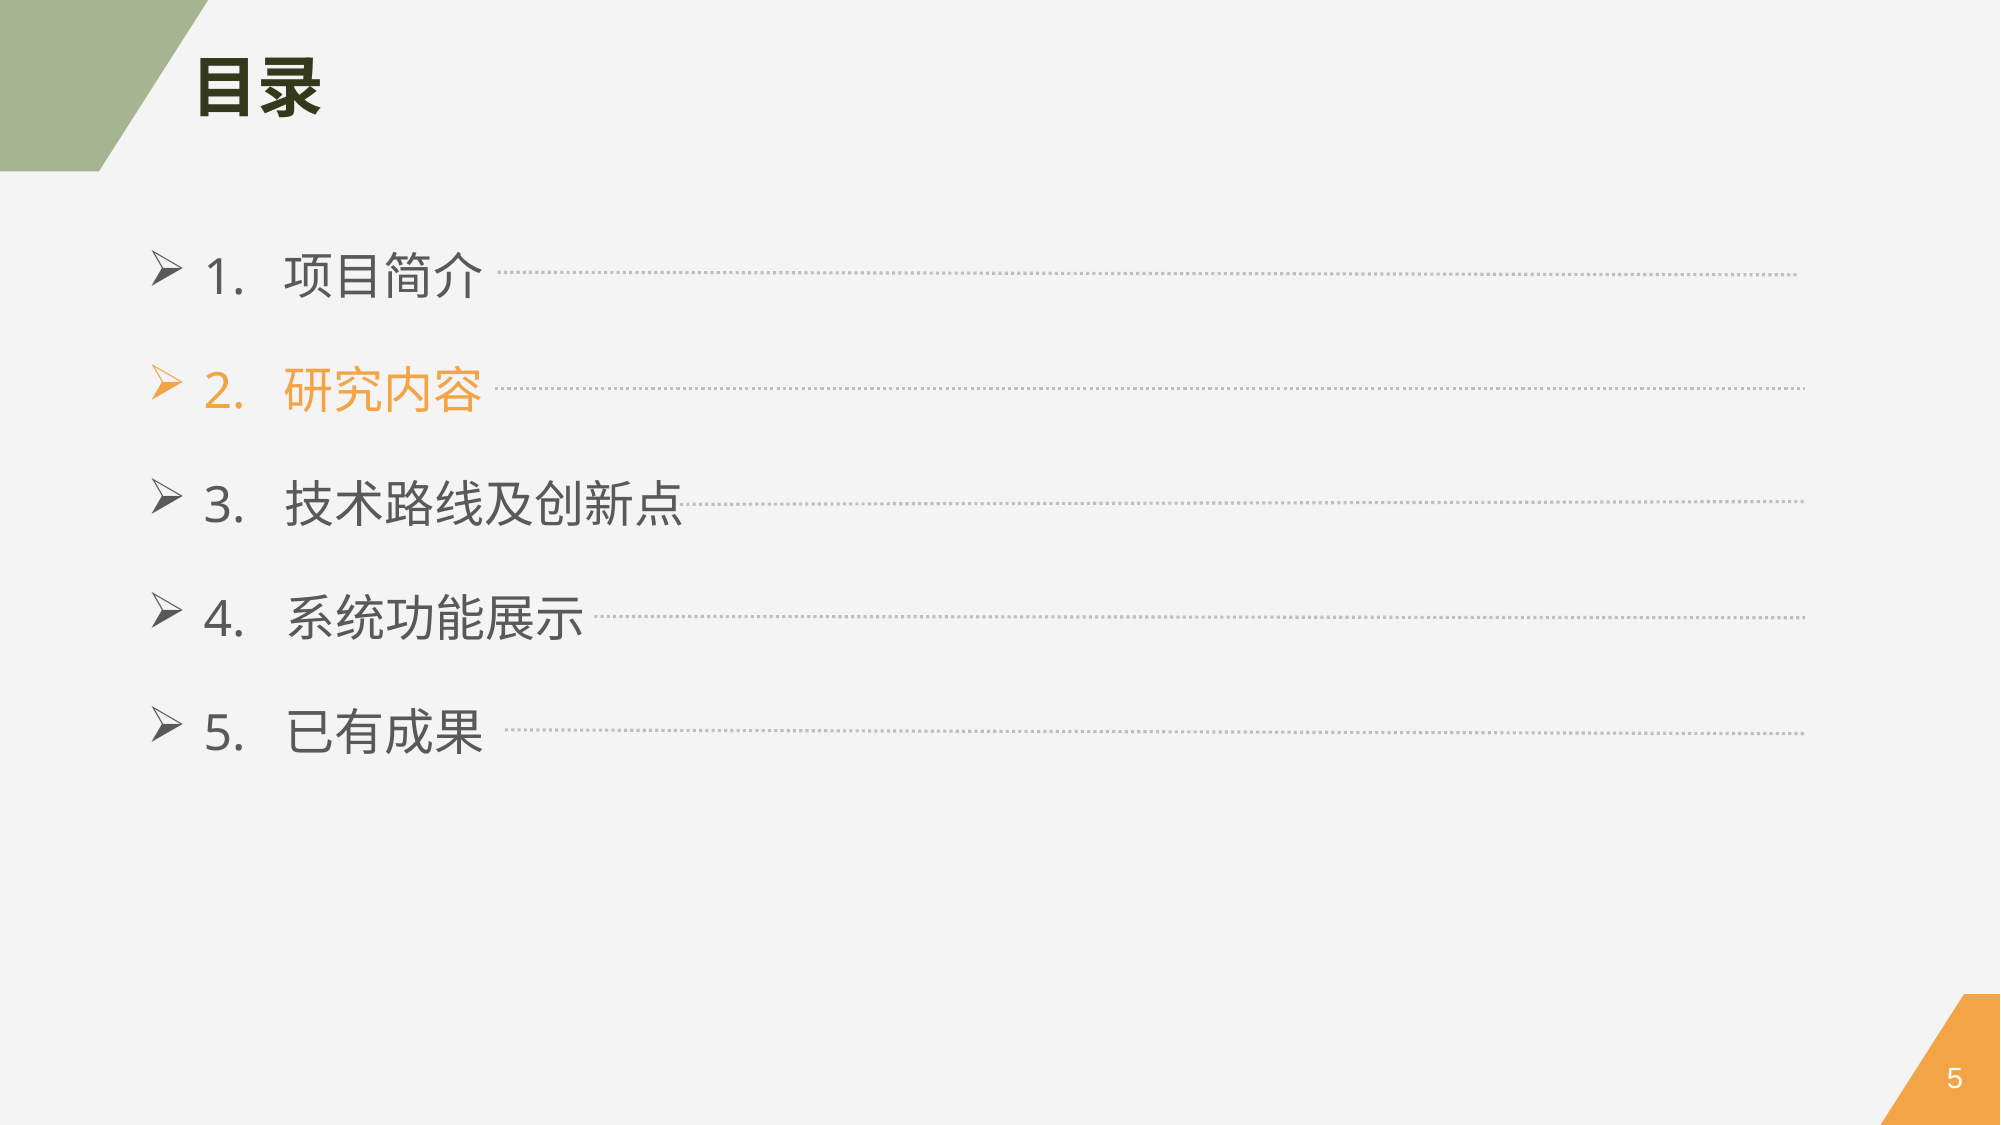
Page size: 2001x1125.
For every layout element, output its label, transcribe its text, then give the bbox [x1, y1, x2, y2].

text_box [504, 729, 1806, 734]
text_box 1. 项目简介 2. 研究内容 3. 技术路线及创新点 4. 系统功能展示 5. 已有成果 [147, 232, 1808, 887]
text_box 目录 [176, 36, 340, 132]
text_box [680, 501, 1807, 505]
